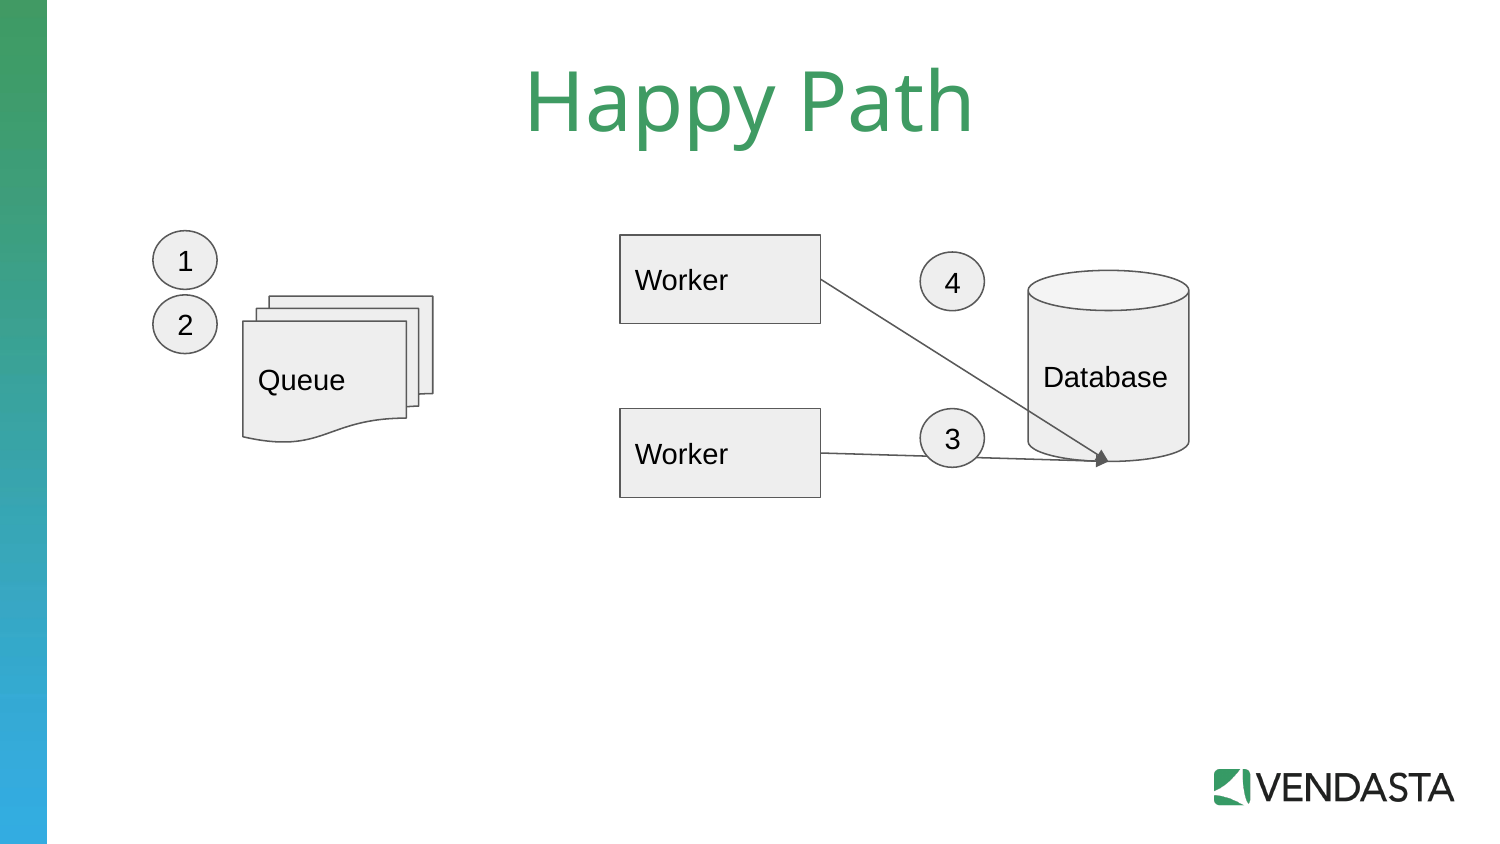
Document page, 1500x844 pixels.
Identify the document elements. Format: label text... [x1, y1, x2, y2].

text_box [820, 278, 1029, 365]
picture [0, 0, 48, 844]
text_box 1 [152, 230, 218, 290]
text_box 2 [152, 294, 218, 354]
text_box Database [1031, 270, 1189, 462]
picture [1188, 747, 1480, 827]
text_box 3 [934, 462, 971, 468]
text_box Happy Path [48, 0, 1462, 197]
text_box Worker [619, 408, 821, 498]
text_box 4 [920, 251, 985, 277]
text_box Queue [242, 296, 433, 442]
text_box 4 [1033, 270, 1188, 310]
text_box Worker [619, 234, 821, 324]
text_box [820, 365, 1029, 454]
